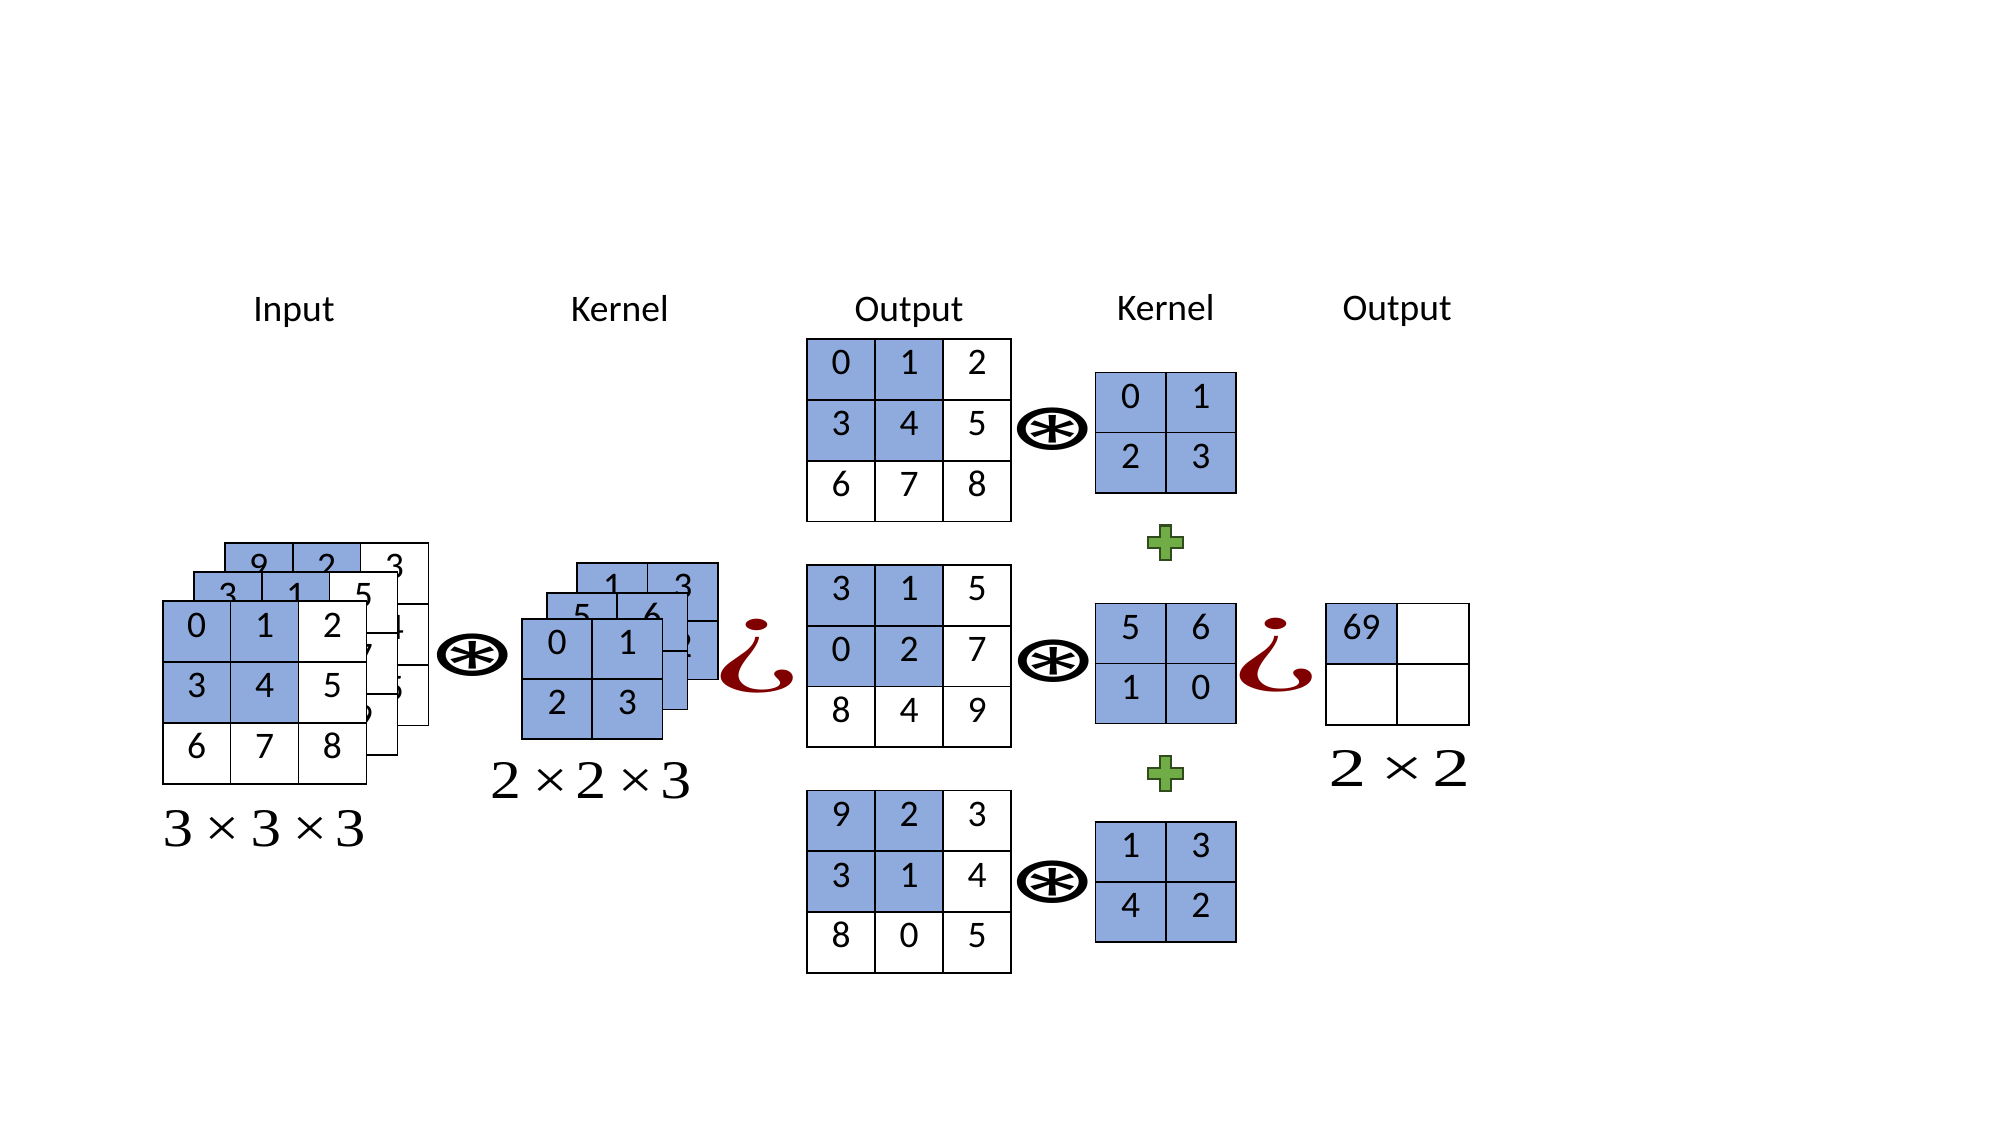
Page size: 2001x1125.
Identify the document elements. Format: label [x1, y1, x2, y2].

text_box [162, 275, 1472, 974]
